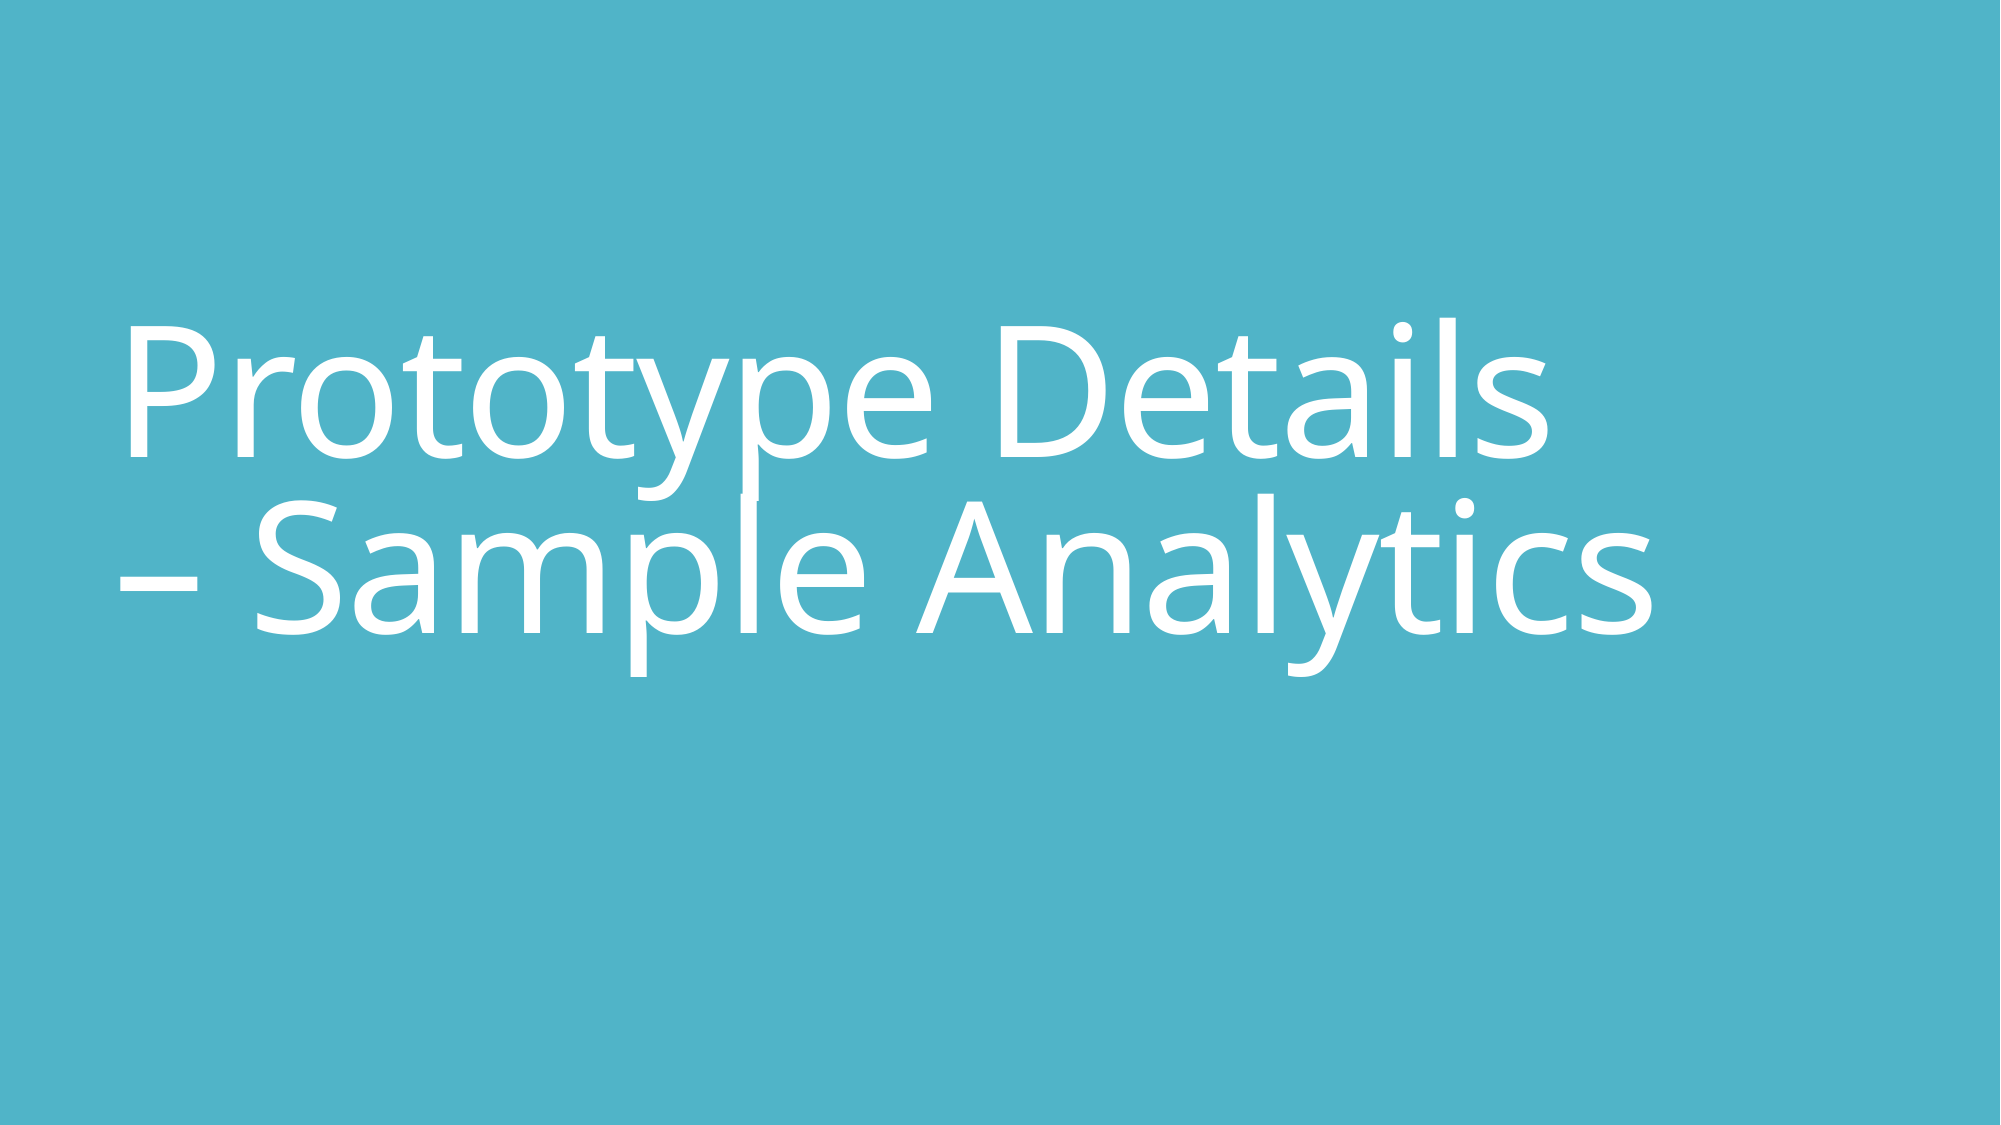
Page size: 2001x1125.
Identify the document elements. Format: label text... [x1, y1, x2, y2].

title Prototype Details – Sample Analytics [98, 126, 1868, 677]
